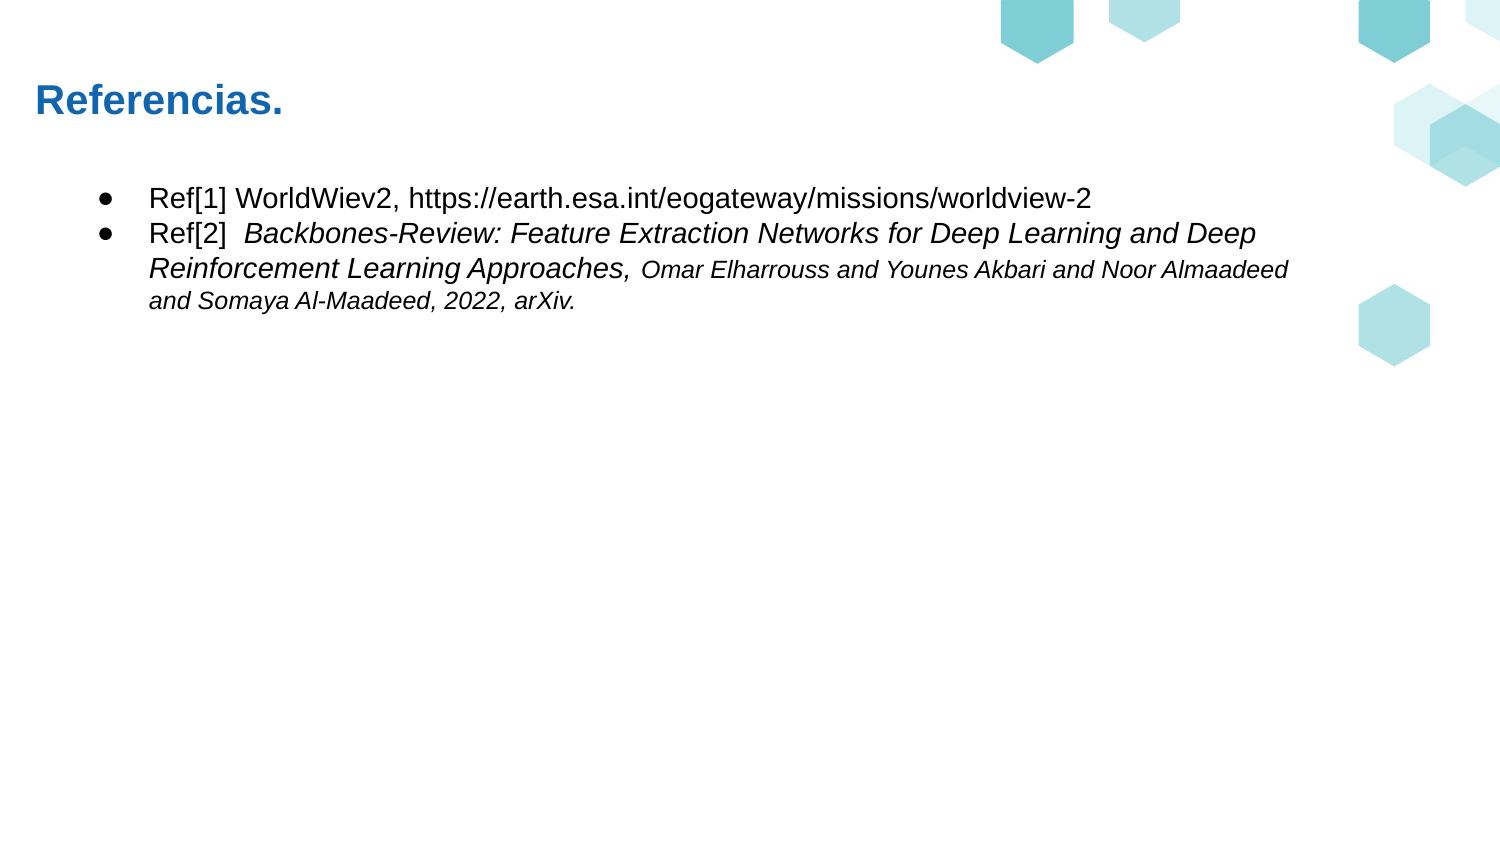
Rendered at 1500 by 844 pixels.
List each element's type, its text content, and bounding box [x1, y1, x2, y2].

text_box Ref[1] WorldWiev2, https://earth.esa.int/eogateway/missions/worldview-2 Ref[2] Backbones-Review: Feature Extraction Networks for Deep Learning and Deep Reinforcement Learning Approaches, Omar Elharrouss and Younes Akbari and Noor Almaadeed and Somaya Al-Maadeed, 2022, arXiv. [58, 164, 1354, 330]
text_box Referencias. [24, 60, 931, 178]
